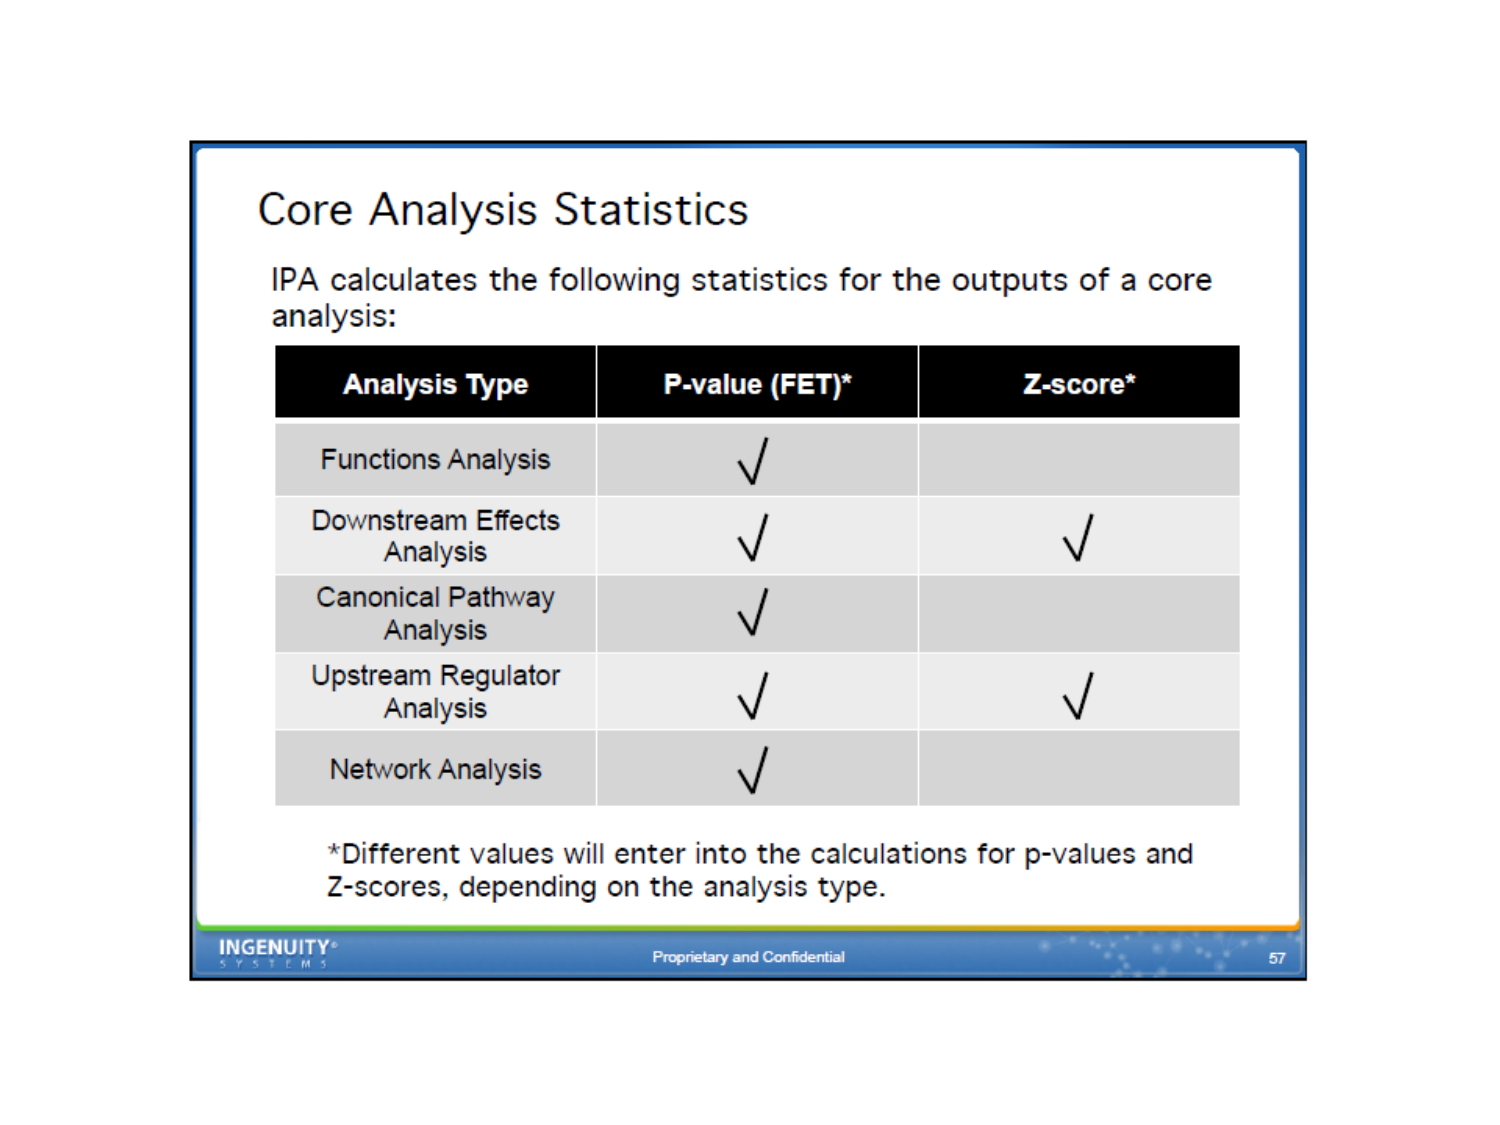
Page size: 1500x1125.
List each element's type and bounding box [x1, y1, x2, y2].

picture [184, 136, 1316, 989]
